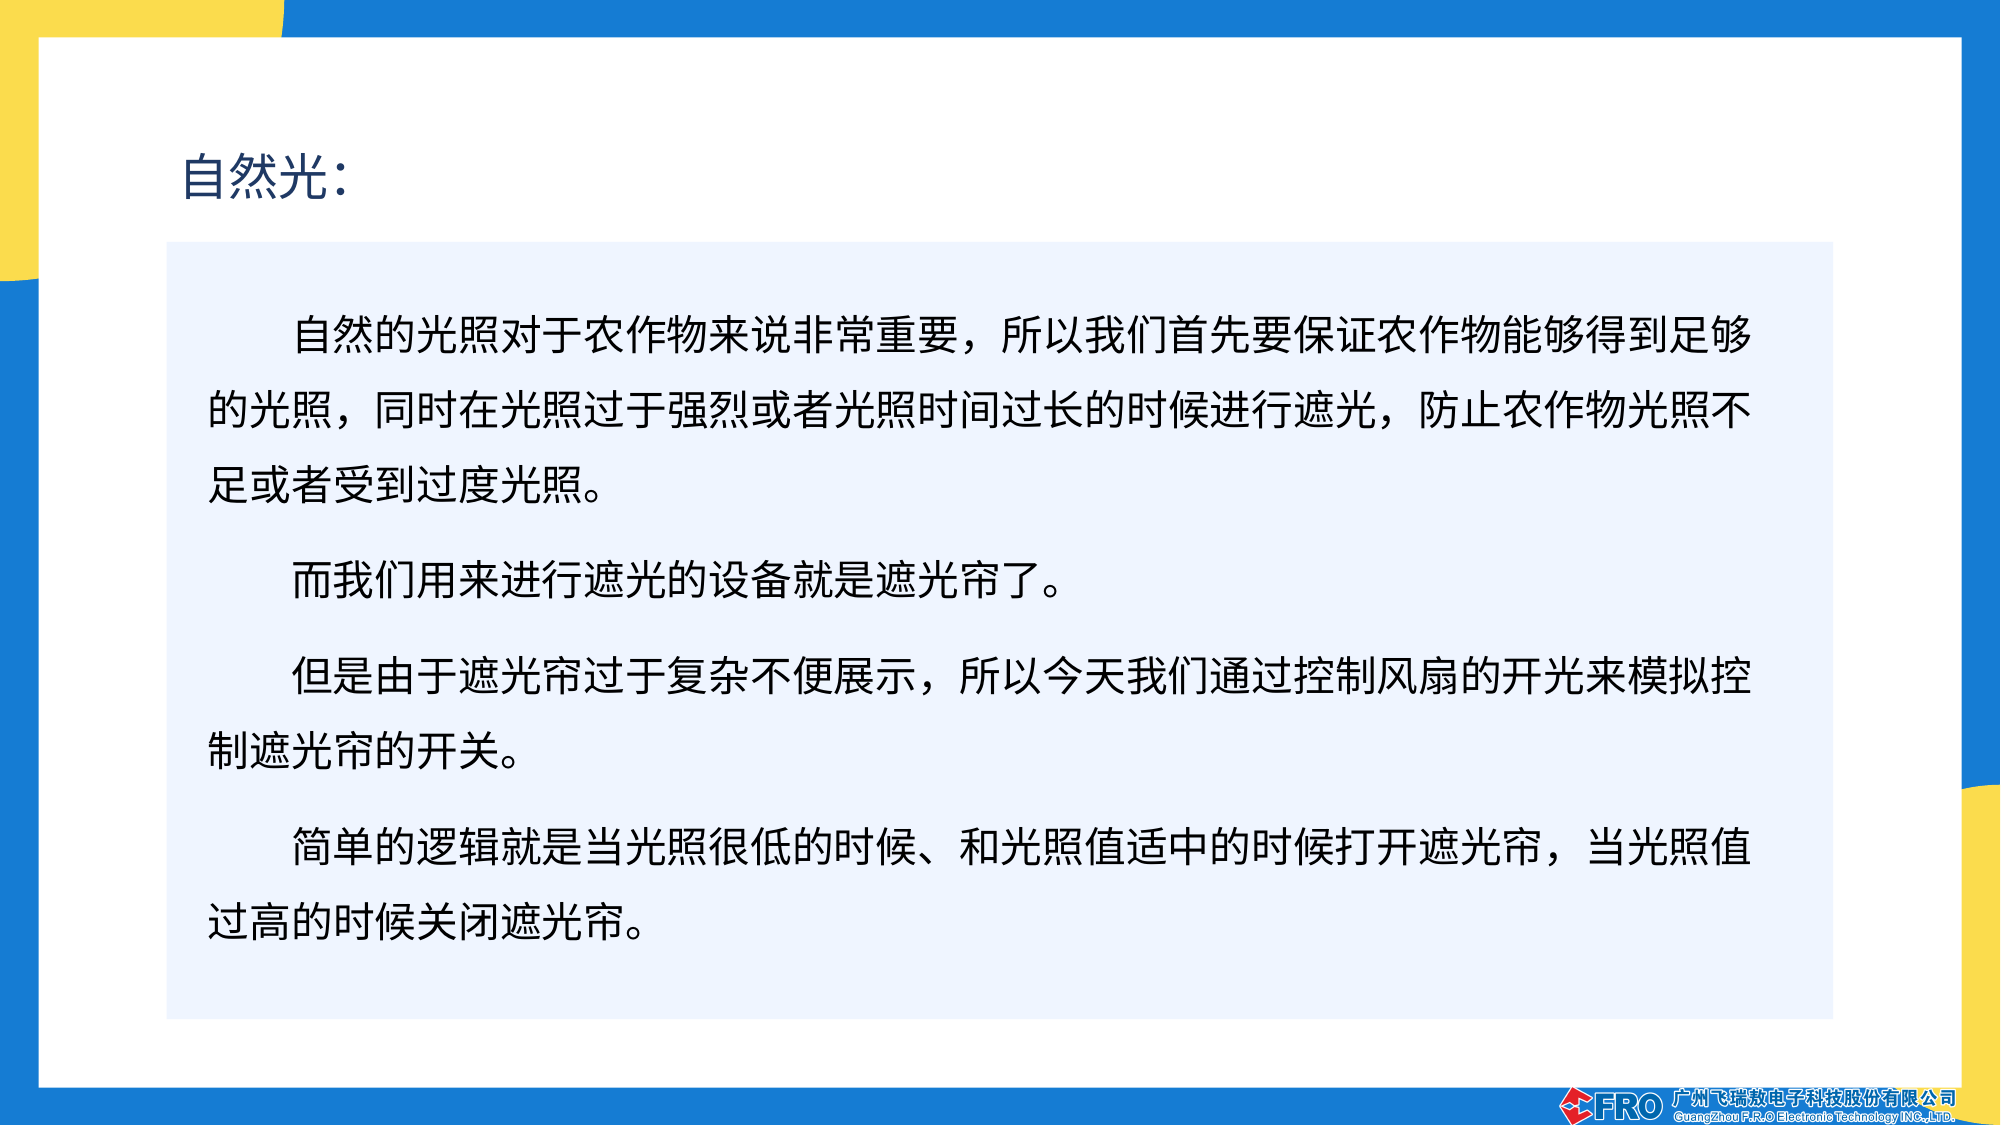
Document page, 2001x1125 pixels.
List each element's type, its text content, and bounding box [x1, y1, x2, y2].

picture [1559, 1087, 1956, 1125]
text_box 自然的光照对于农作物来说非常重要，所以我们首先要保证农作物能够得到足够的光照，同时在光照过于强烈或者光照时间过长的时候进行遮光，防止农作物光照不足或者受到过度光照。 而我们用来进行遮光的设备就是遮光帘了。 但是由于遮光帘过于复杂不便展示，所以今天我们通过控制风扇的开光来模拟控制遮光帘的开关。 简单的逻辑就是当光照很低的时候、和光照值适中的时候打开遮光帘，当光照值过高的时候关闭遮光帘。 [166, 241, 1834, 1020]
text_box 自然光： [163, 137, 1144, 213]
